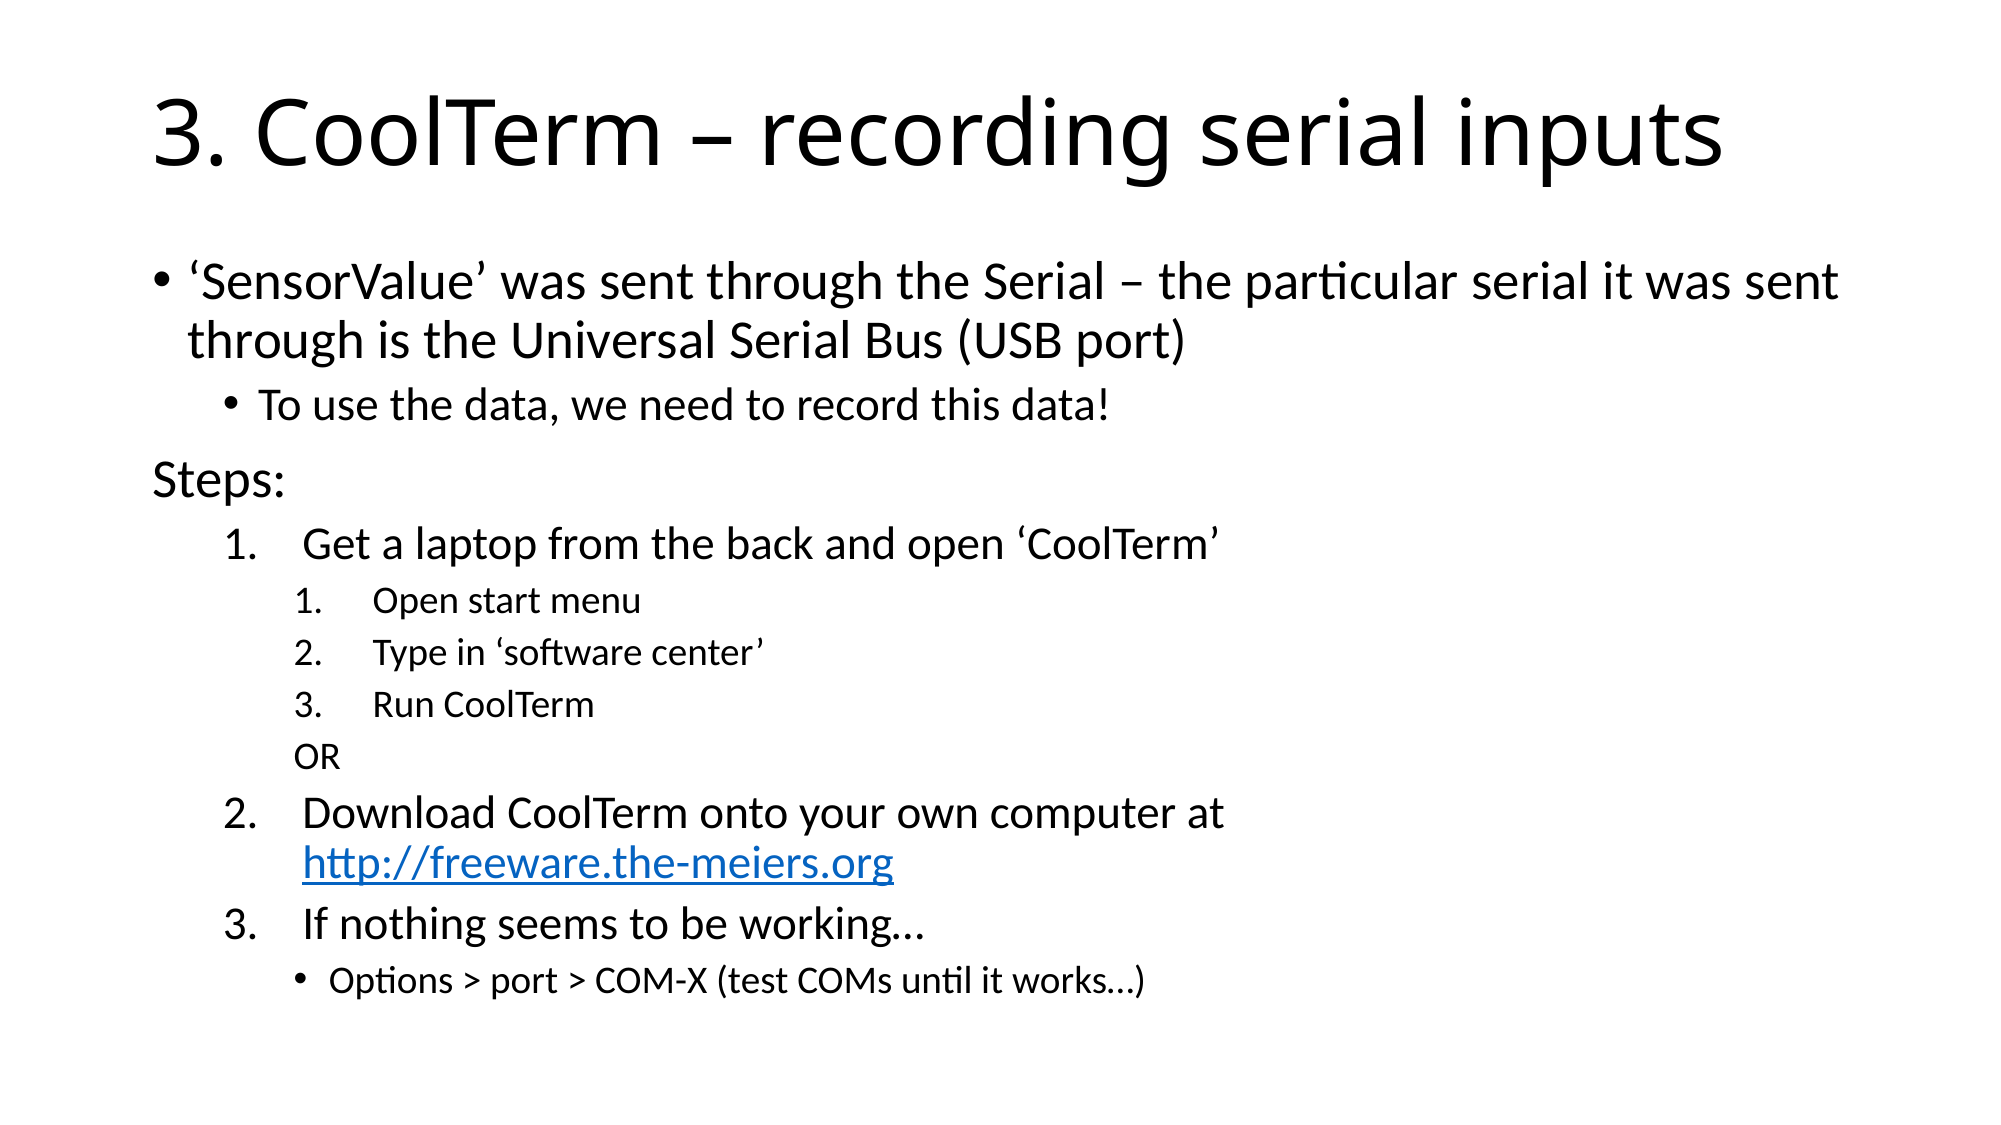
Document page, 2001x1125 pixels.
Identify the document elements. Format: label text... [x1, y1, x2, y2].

title 3. CoolTerm – recording serial inputs [137, 27, 1863, 244]
list ‘SensorValue’ was sent through the Serial – the particular serial it was sent through is the Universal Serial Bus (USB port) To use the data, we need to record this data! Steps: Get a laptop from the back and open ‘CoolTerm’ Open start menu Type in ‘software center’ Run CoolTerm OR Download CoolTerm onto your own computer at http://freeware.the-meiers.org If nothing seems to be working… Options > port > COM-X (test COMs until it works…) [137, 244, 1863, 1014]
